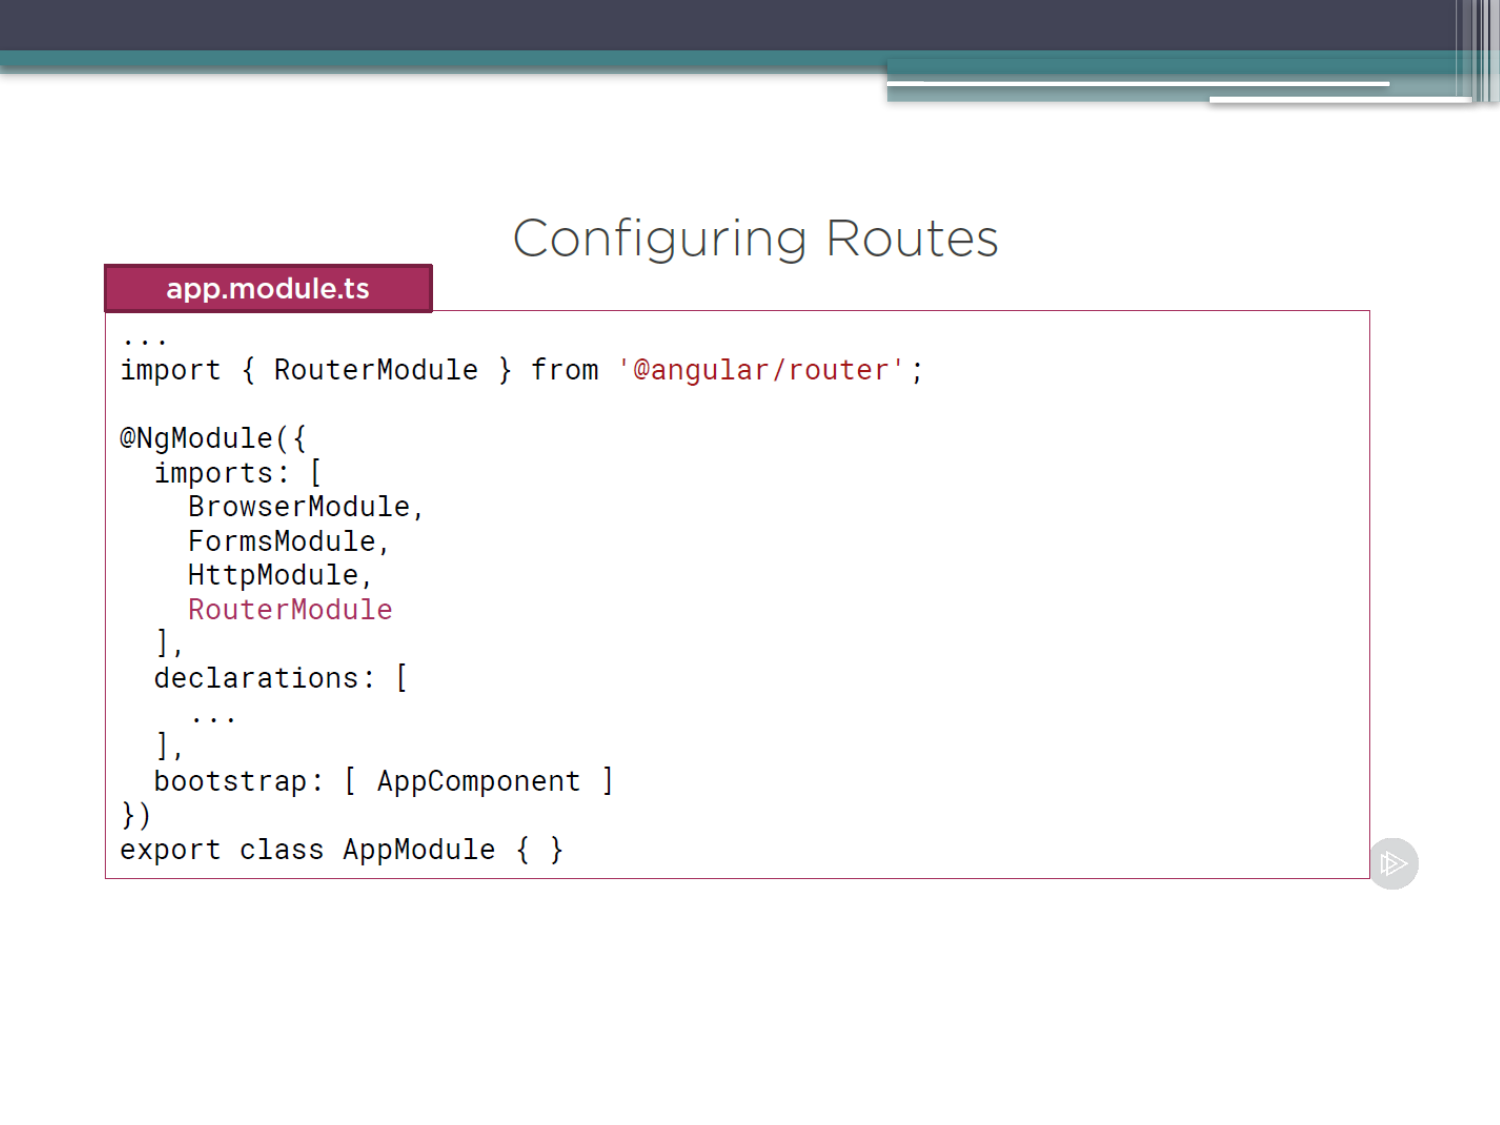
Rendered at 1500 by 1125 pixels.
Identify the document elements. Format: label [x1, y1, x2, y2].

list [87, 187, 1424, 898]
